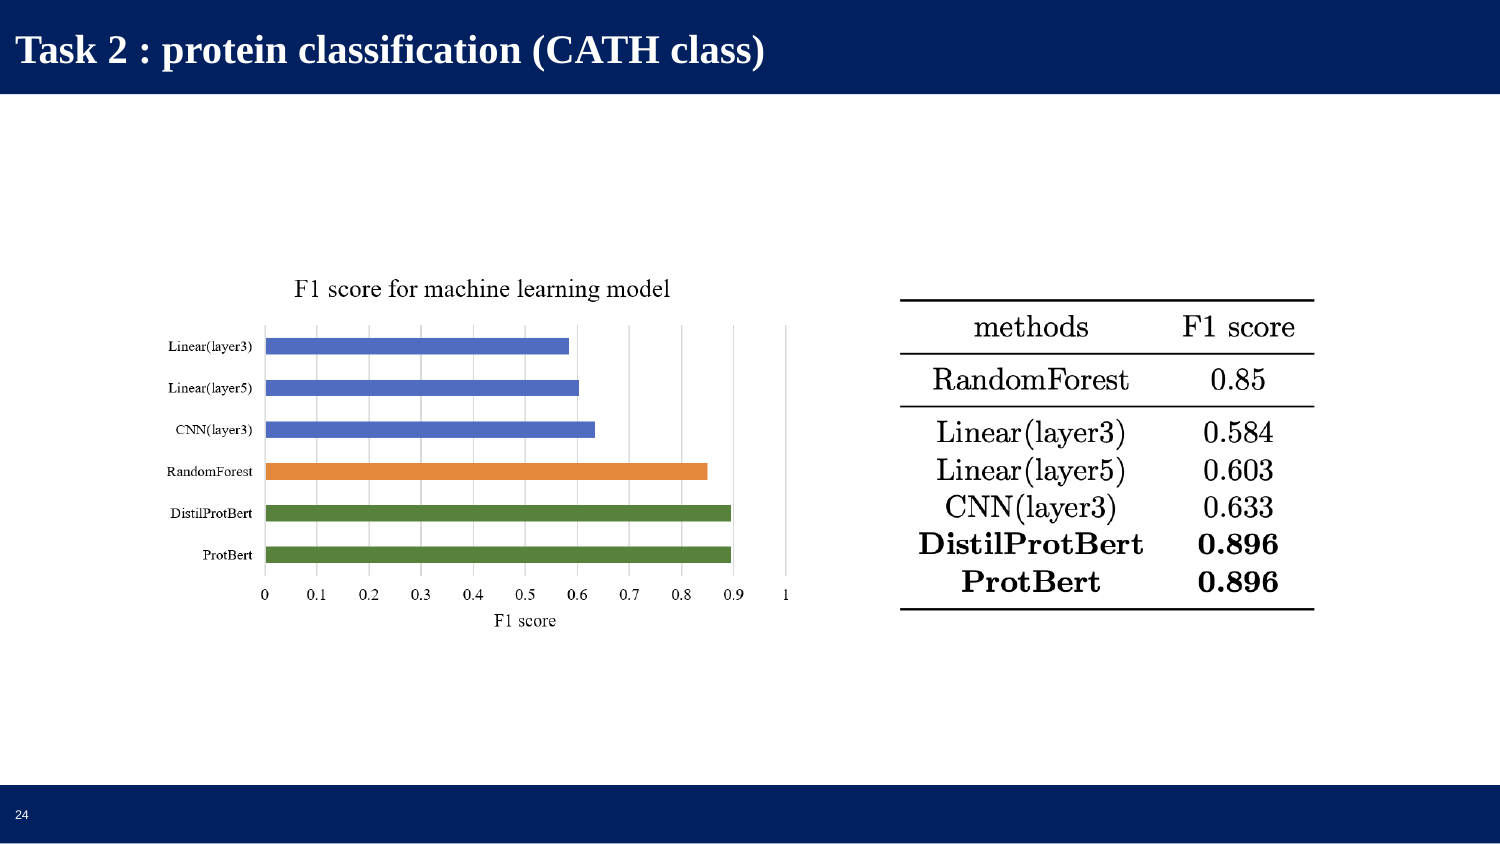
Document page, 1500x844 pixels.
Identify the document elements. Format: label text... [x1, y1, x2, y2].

text_box Task 2 : protein classification (CATH class) [0, 0, 1500, 95]
slide_number ‹#› [0, 791, 89, 837]
text_box [0, 785, 1500, 844]
picture [161, 275, 797, 634]
picture [886, 278, 1341, 630]
text_box [8, 105, 1401, 735]
